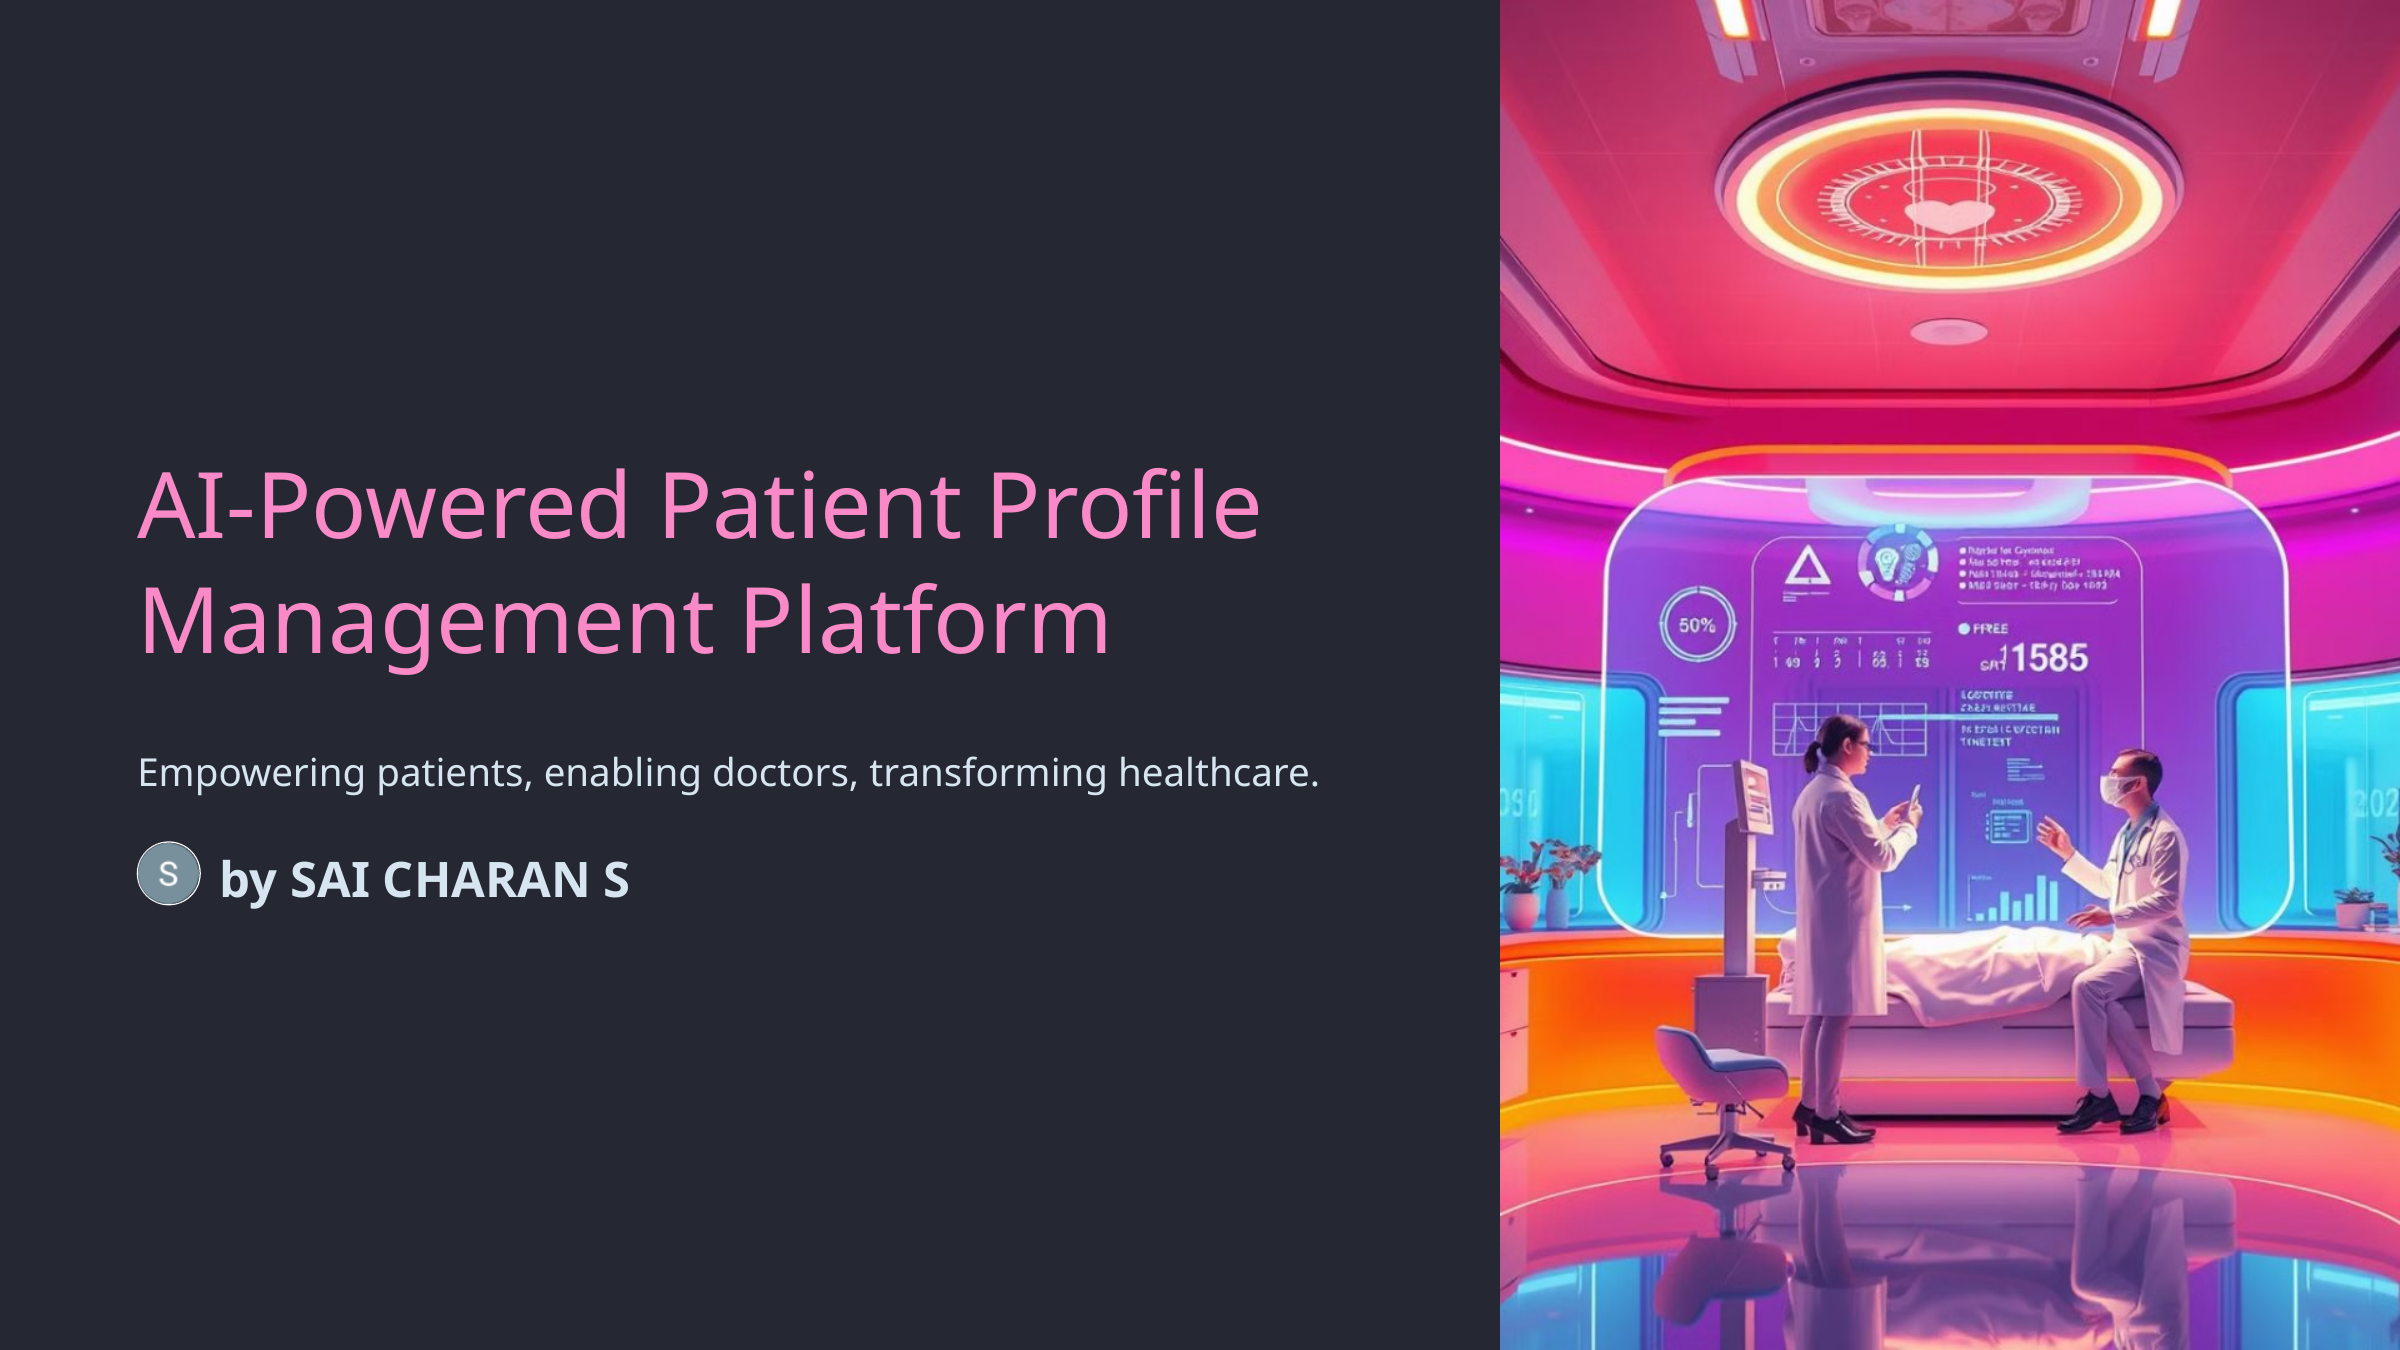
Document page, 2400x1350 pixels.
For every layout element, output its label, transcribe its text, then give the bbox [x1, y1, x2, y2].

text_box AI-Powered Patient Profile Management Platform [137, 442, 1363, 674]
picture [1499, 0, 2400, 1350]
text_box by SAI CHARAN S [219, 838, 581, 908]
text_box Empowering patients, enabling doctors, transforming healthcare. [137, 731, 1363, 795]
picture [138, 843, 199, 904]
